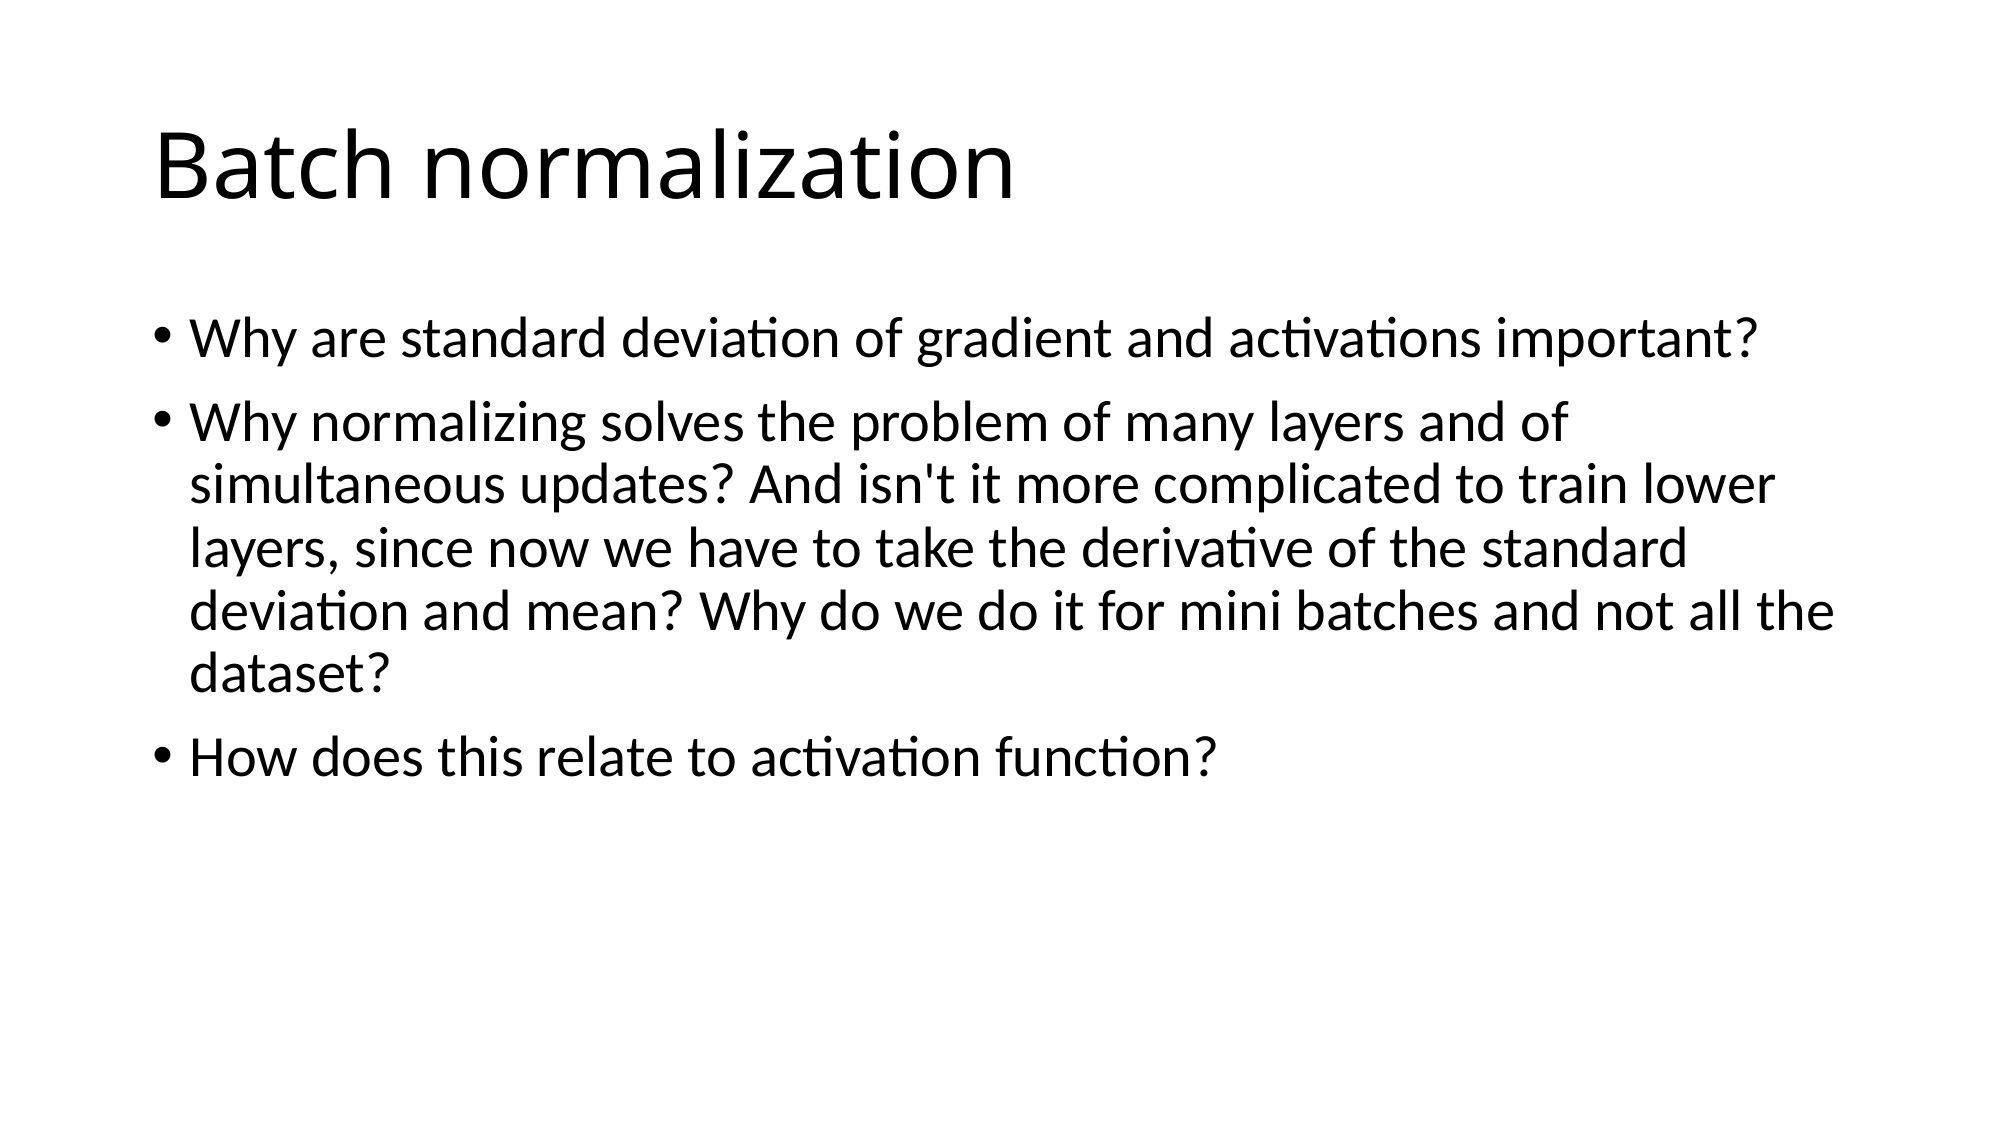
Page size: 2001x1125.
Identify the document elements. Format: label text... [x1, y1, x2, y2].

title Batch normalization [137, 59, 1863, 278]
list Why are standard deviation of gradient and activations important? Why normalizing solves the problem of many layers and of simultaneous updates? And isn't it more complicated to train lower layers, since now we have to take the derivative of the standard deviation and mean? Why do we do it for mini batches and not all the dataset? How does this relate to activation function? [137, 299, 1863, 1014]
